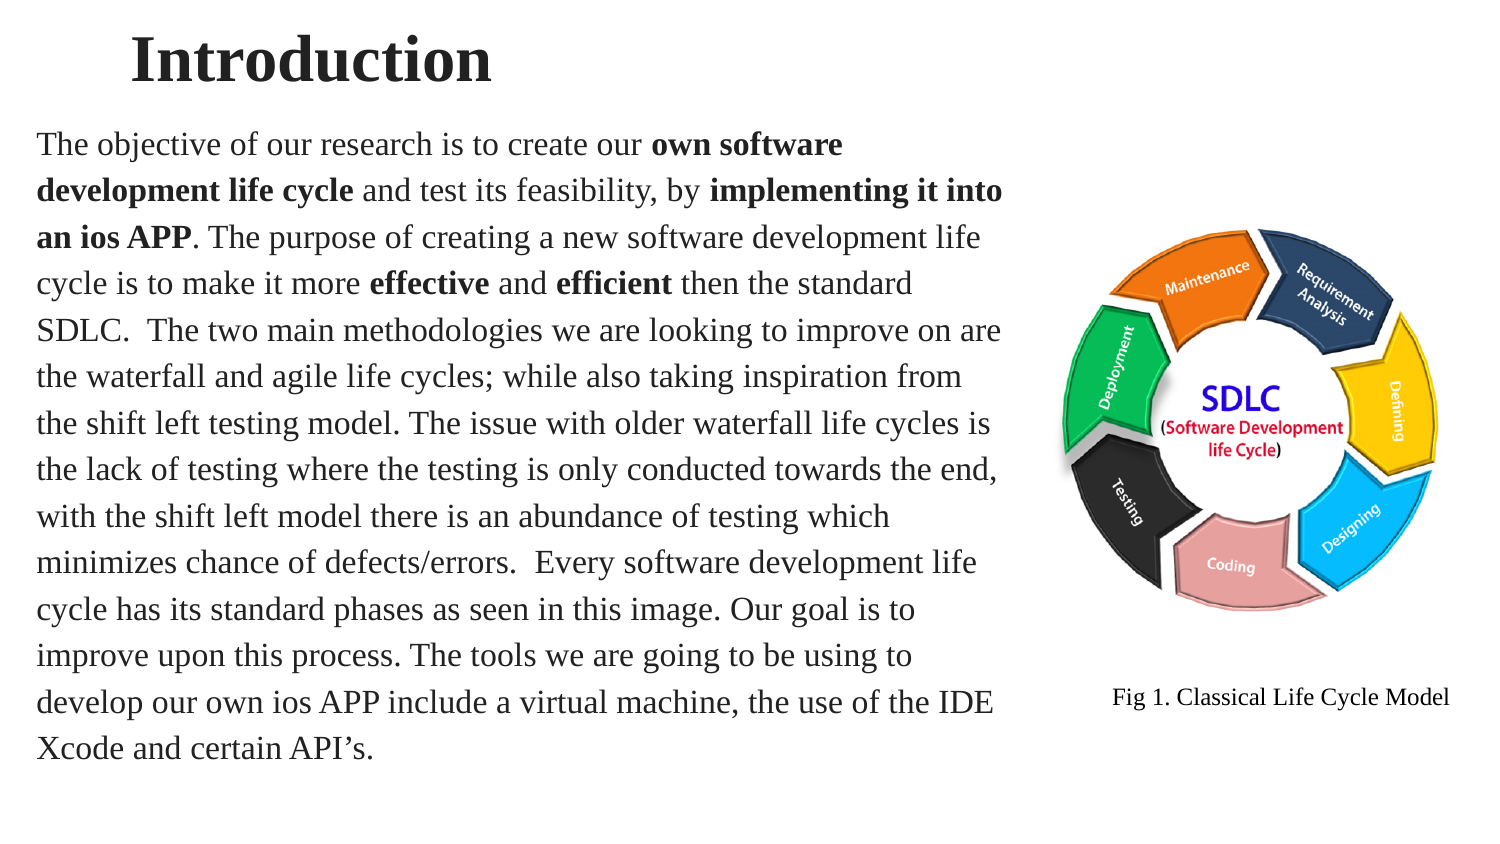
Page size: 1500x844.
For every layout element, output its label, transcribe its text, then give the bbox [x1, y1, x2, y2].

title Introduction [115, 0, 1271, 150]
list The objective of our research is to create our own software development life cycle and test its feasibility, by implementing it into an ios APP. The purpose of creating a new software development life cycle is to make it more effective and efficient then the standard SDLC. The two main methodologies we are looking to improve on are the waterfall and agile life cycles; while also taking inspiration from the shift left testing model. The issue with older waterfall life cycles is the lack of testing where the testing is only conducted towards the end, with the shift left model there is an abundance of testing which minimizes chance of defects/errors. Every software development life cycle has its standard phases as seen in this image. Our goal is to improve upon this process. The tools we are going to be using to develop our own ios APP include a virtual machine, the use of the IDE Xcode and certain API’s. [21, 100, 1023, 804]
text_box Fig 1. Classical Life Cycle Model [1022, 635, 1500, 726]
picture [1021, 223, 1467, 614]
